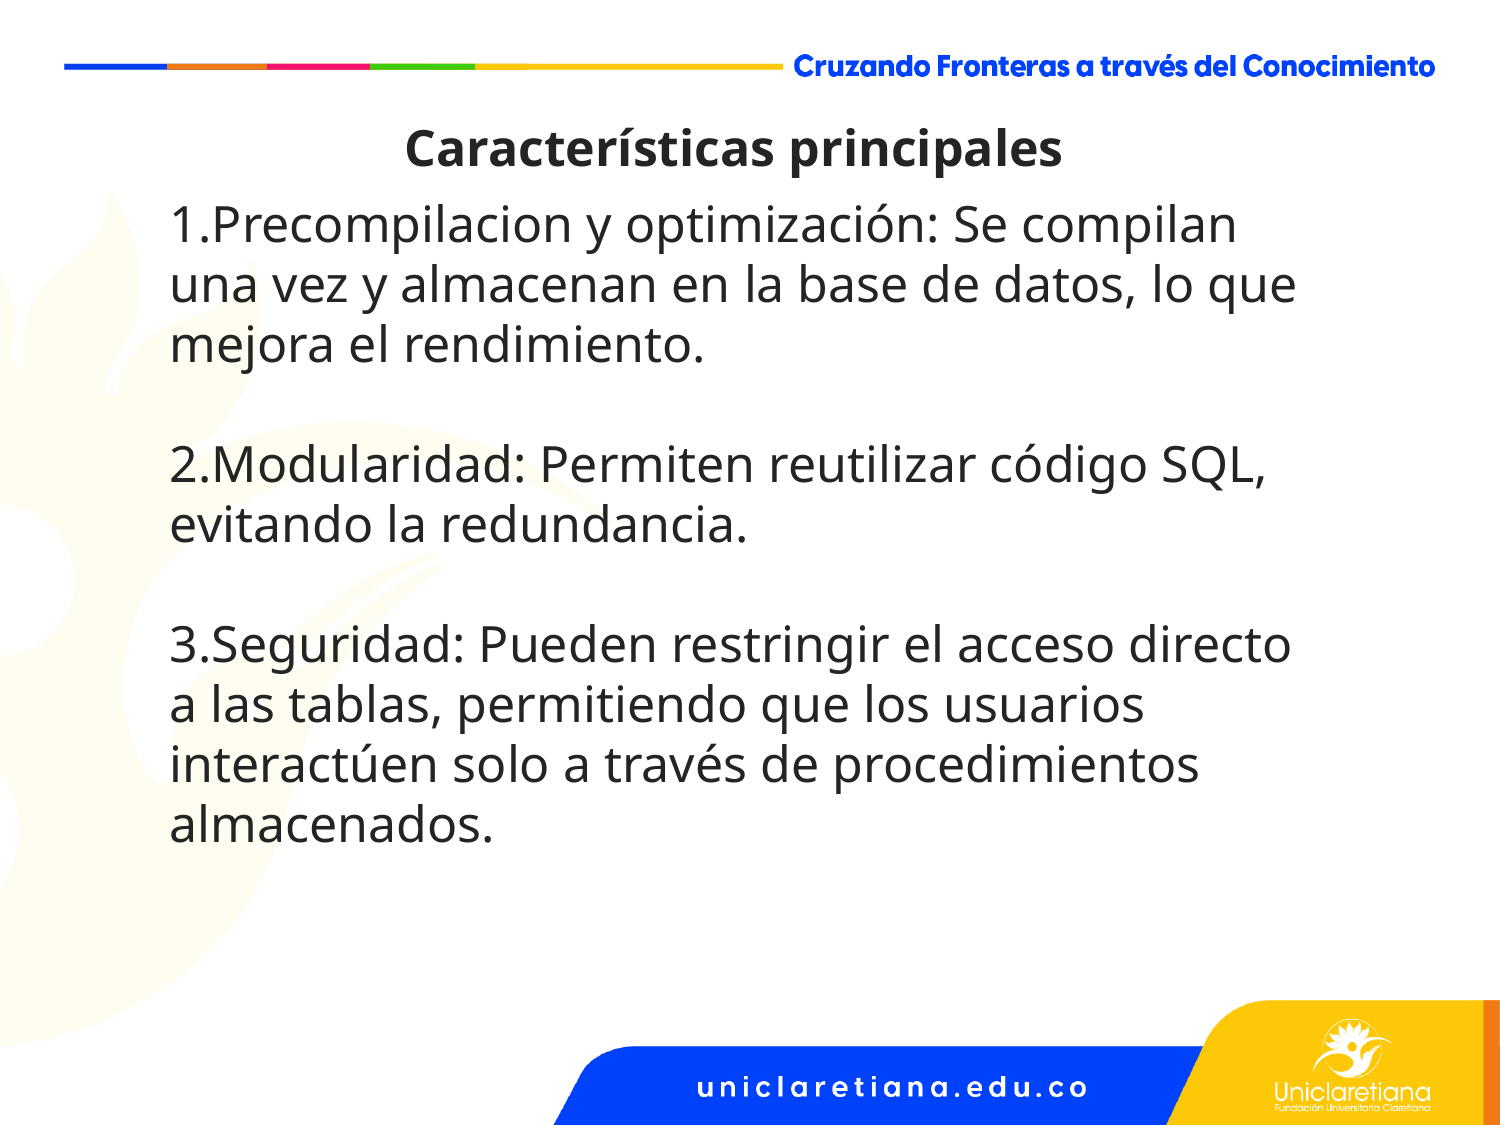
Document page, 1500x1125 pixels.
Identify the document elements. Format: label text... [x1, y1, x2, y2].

text_box 1.Precompilacion y optimización: Se compilan una vez y almacenan en la base de datos, lo que mejora el rendimiento. 2.Modularidad: Permiten reutilizar código SQL, evitando la redundancia. 3.Seguridad: Pueden restringir el acceso directo a las tablas, permitiendo que los usuarios interactúen solo a través de procedimientos almacenados. [155, 184, 1314, 860]
picture [0, 0, 1500, 1125]
text_box Características principales [155, 108, 1314, 184]
